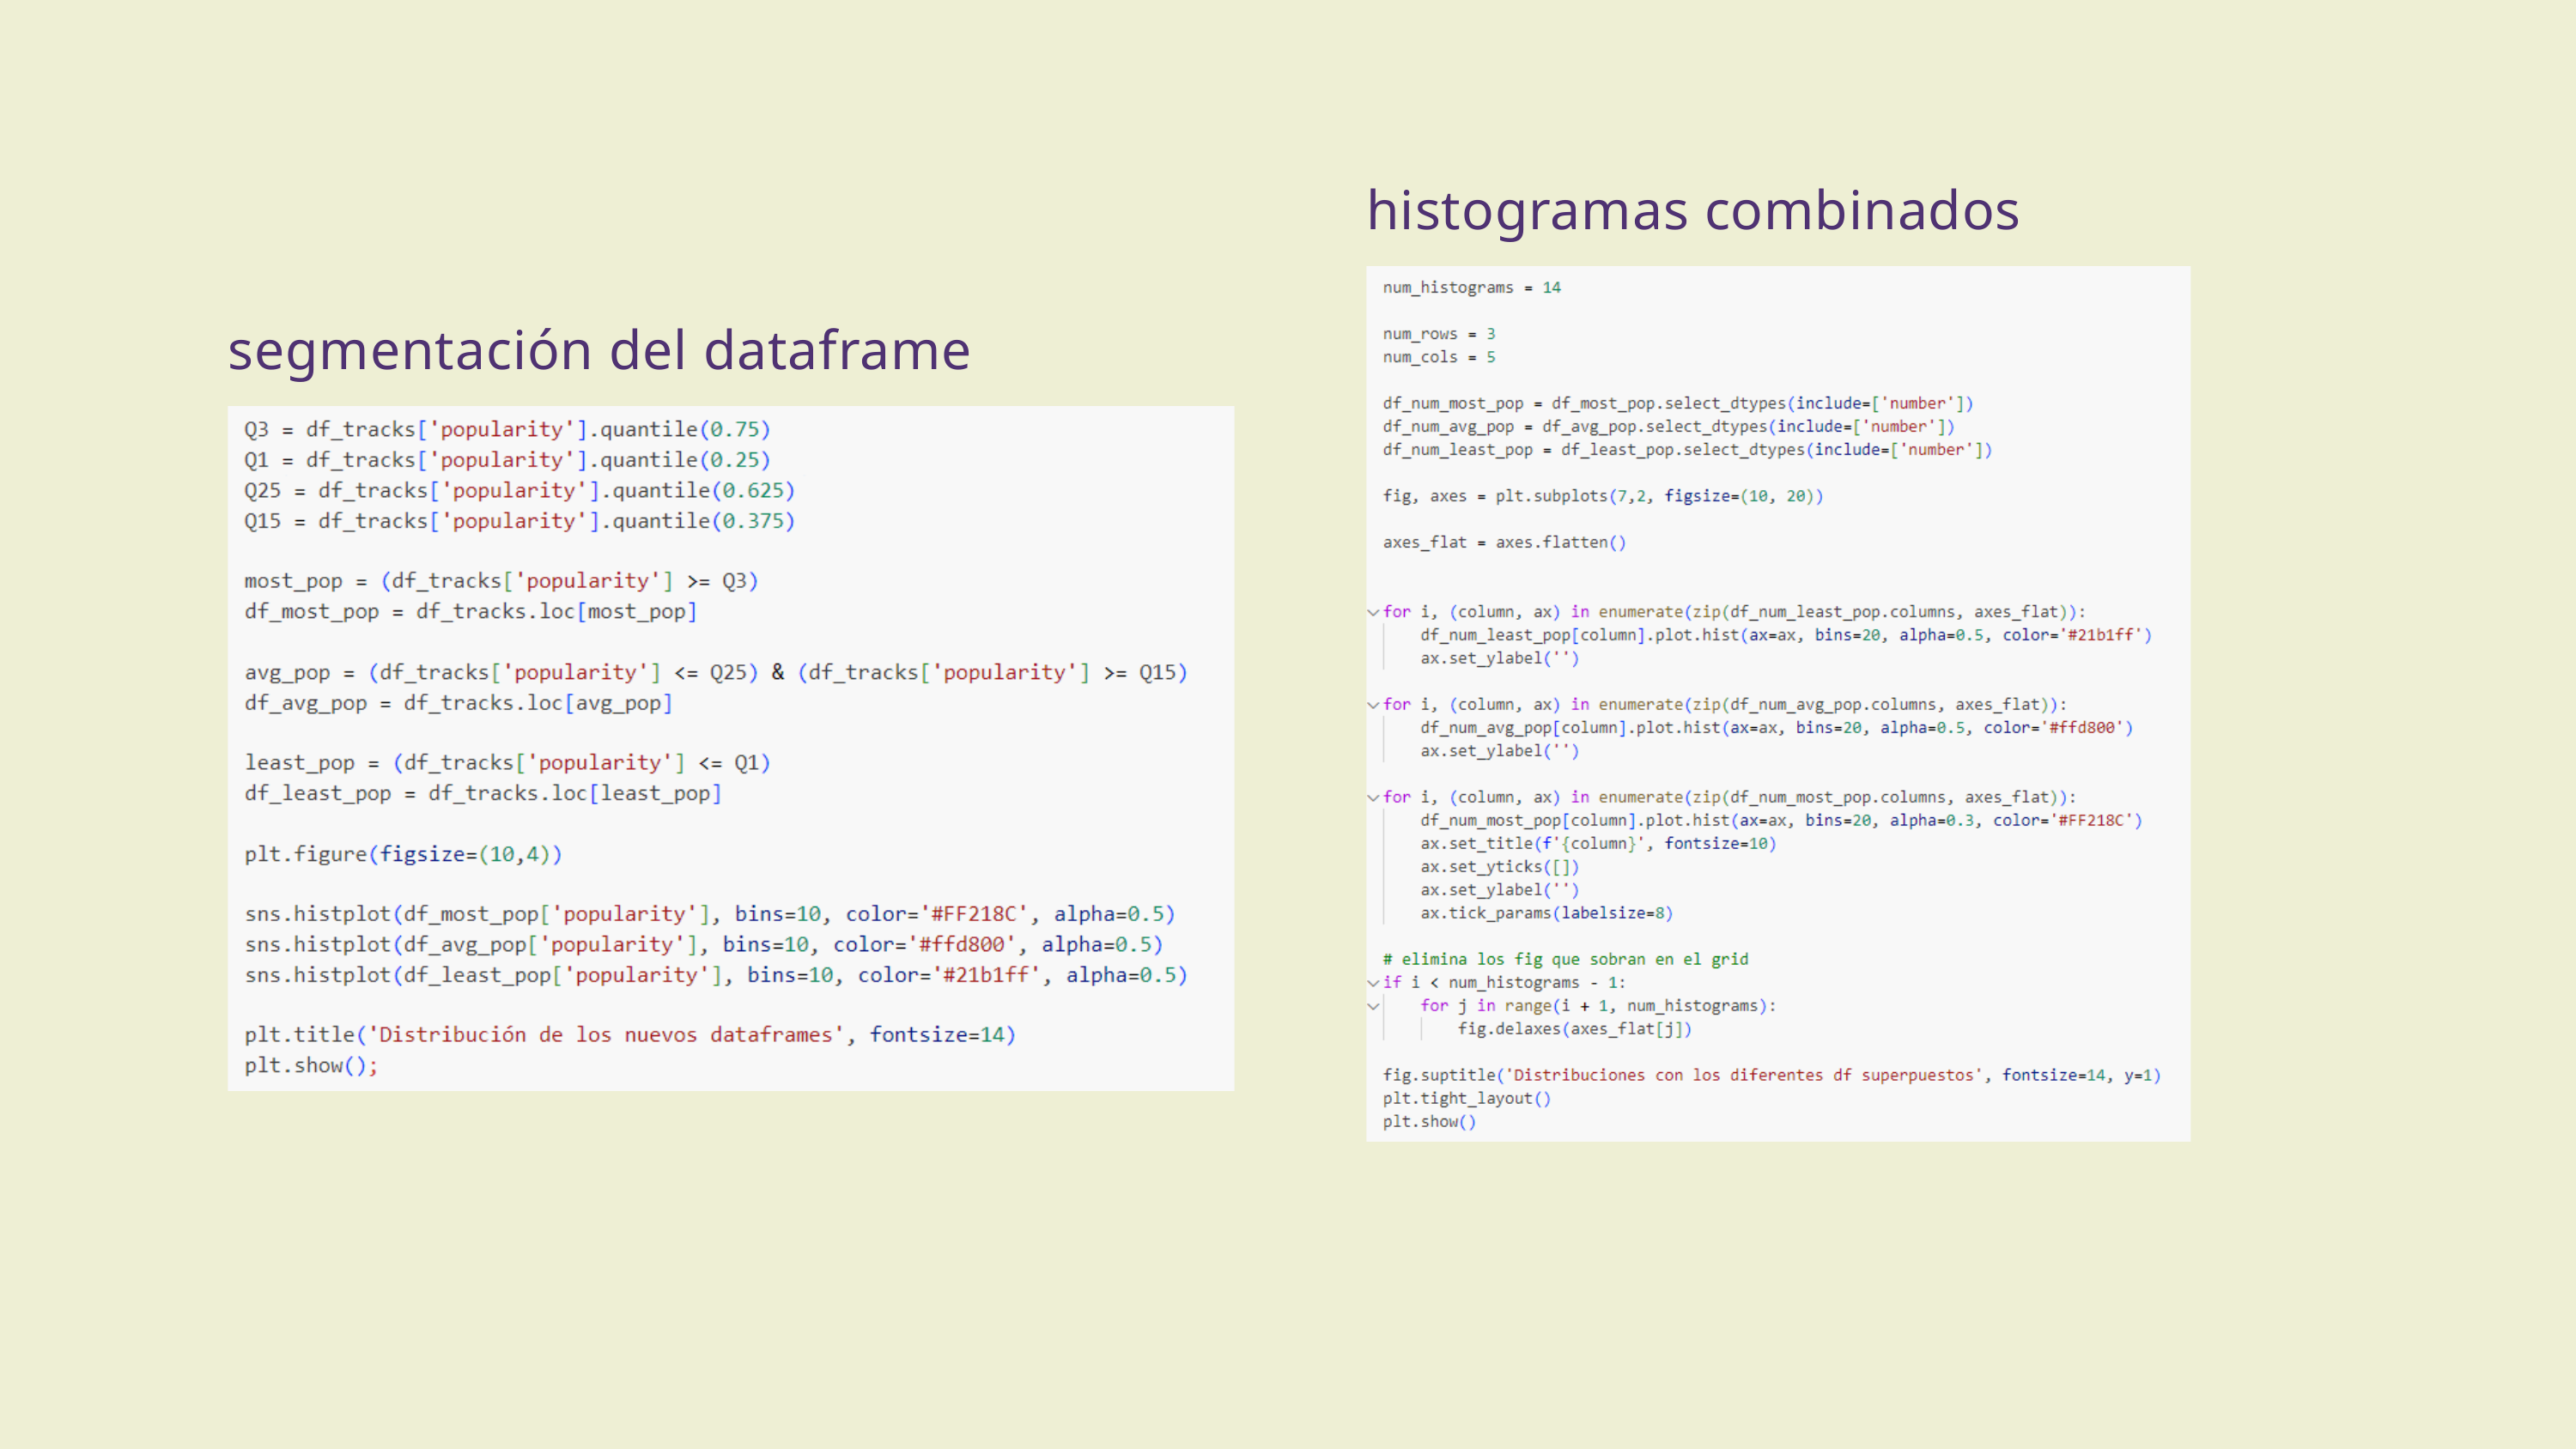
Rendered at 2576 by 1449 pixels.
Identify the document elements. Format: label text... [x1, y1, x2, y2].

text_box histogramas combinados [1366, 178, 2055, 241]
text_box segmentación del dataframe [228, 318, 1012, 381]
text_box [1366, 266, 2191, 1142]
text_box [228, 406, 1235, 1091]
